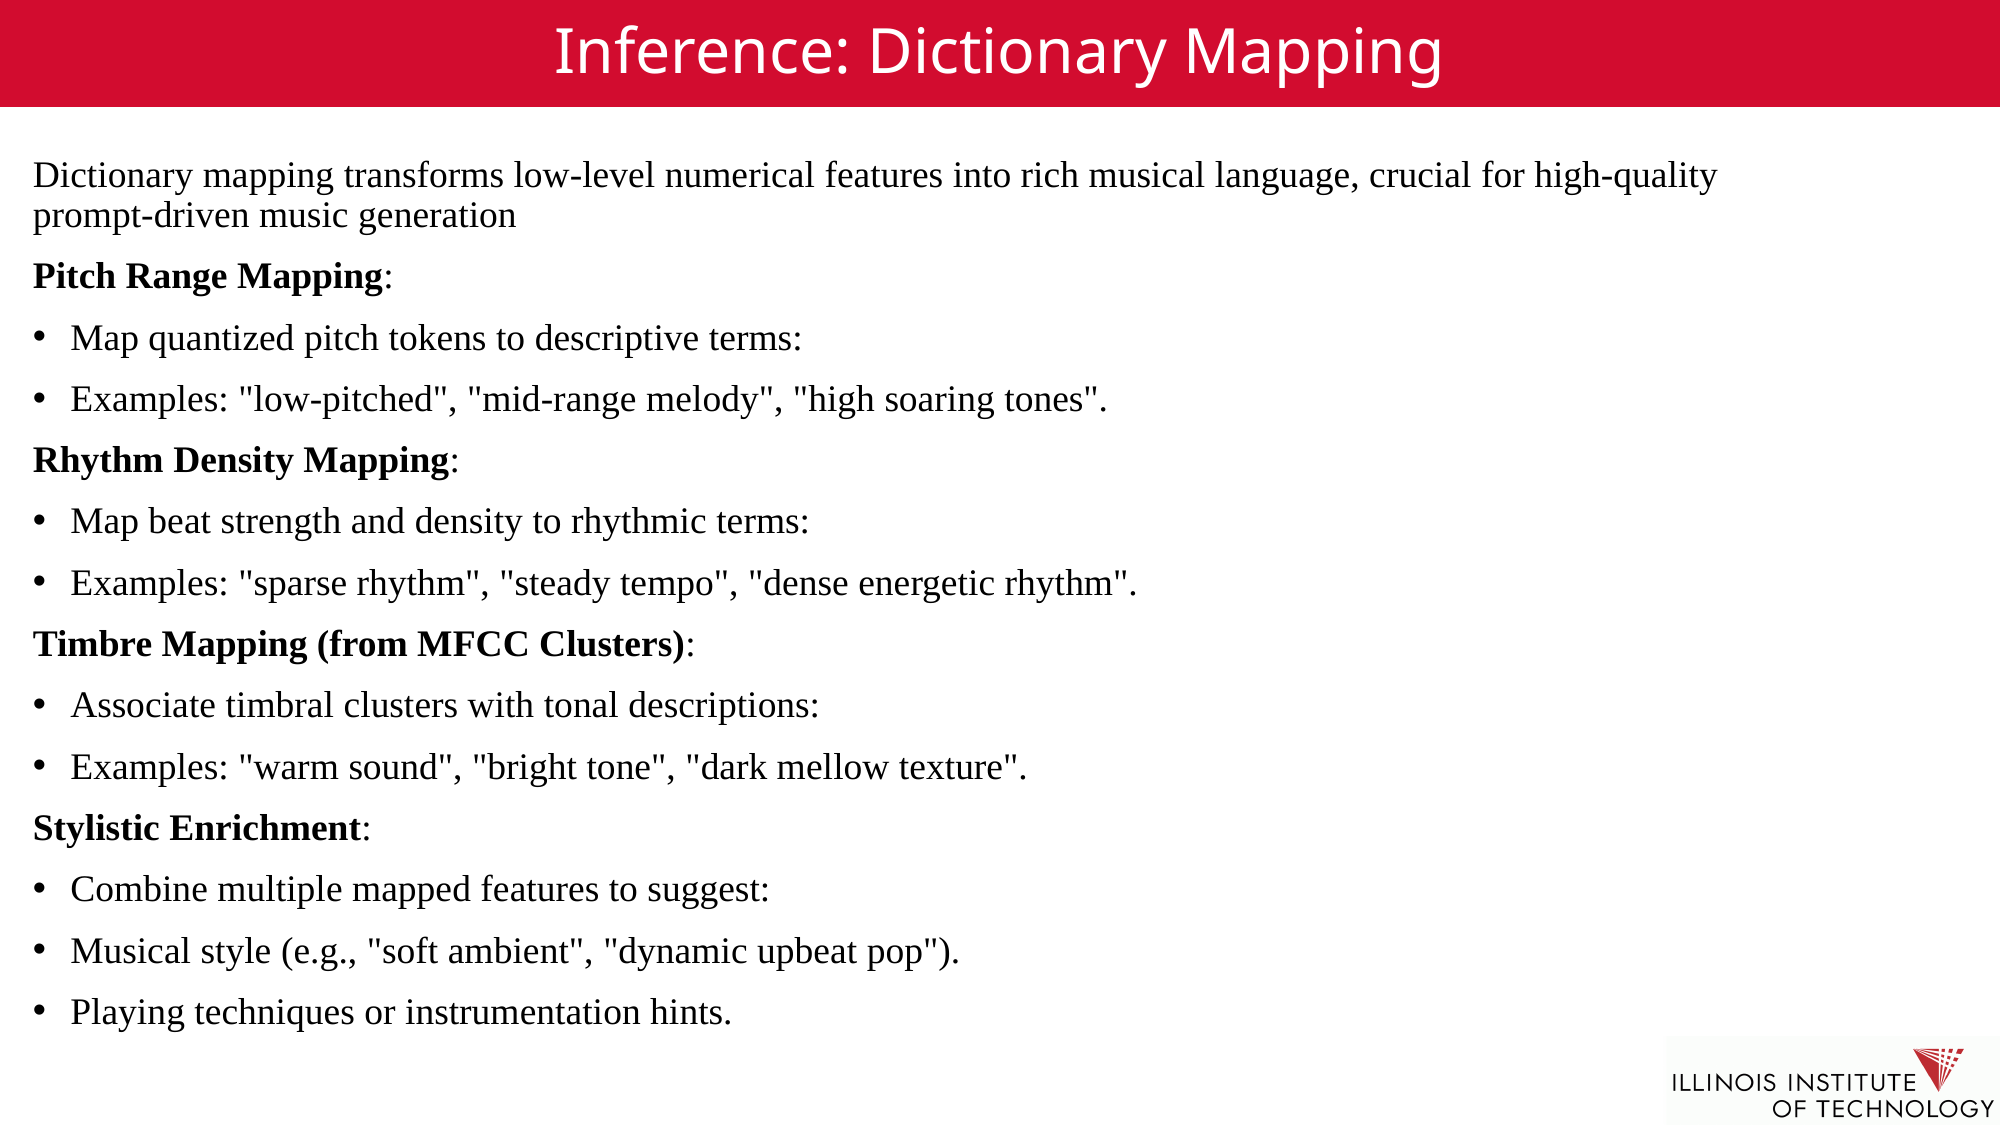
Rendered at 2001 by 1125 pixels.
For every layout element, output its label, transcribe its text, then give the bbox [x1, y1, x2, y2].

text_box Inference: Dictionary Mapping [0, 0, 2000, 108]
text_box Dictionary mapping transforms low-level numerical features into rich musical language, crucial for high-quality prompt-driven music generation Pitch Range Mapping: Map quantized pitch tokens to descriptive terms: Examples: "low-pitched", "mid-range melody", "high soaring tones". Rhythm Density Mapping: Map beat strength and density to rhythmic terms: Examples: "sparse rhythm", "steady tempo", "dense energetic rhythm". Timbre Mapping (from MFCC Clusters): Associate timbral clusters with tonal descriptions: Examples: "warm sound", "bright tone", "dark mellow texture". Stylistic Enrichment: Combine multiple mapped features to suggest: Musical style (e.g., "soft ambient", "dynamic upbeat pop"). Playing techniques or instrumentation hints. [18, 147, 1748, 1037]
picture [1663, 1035, 2000, 1125]
